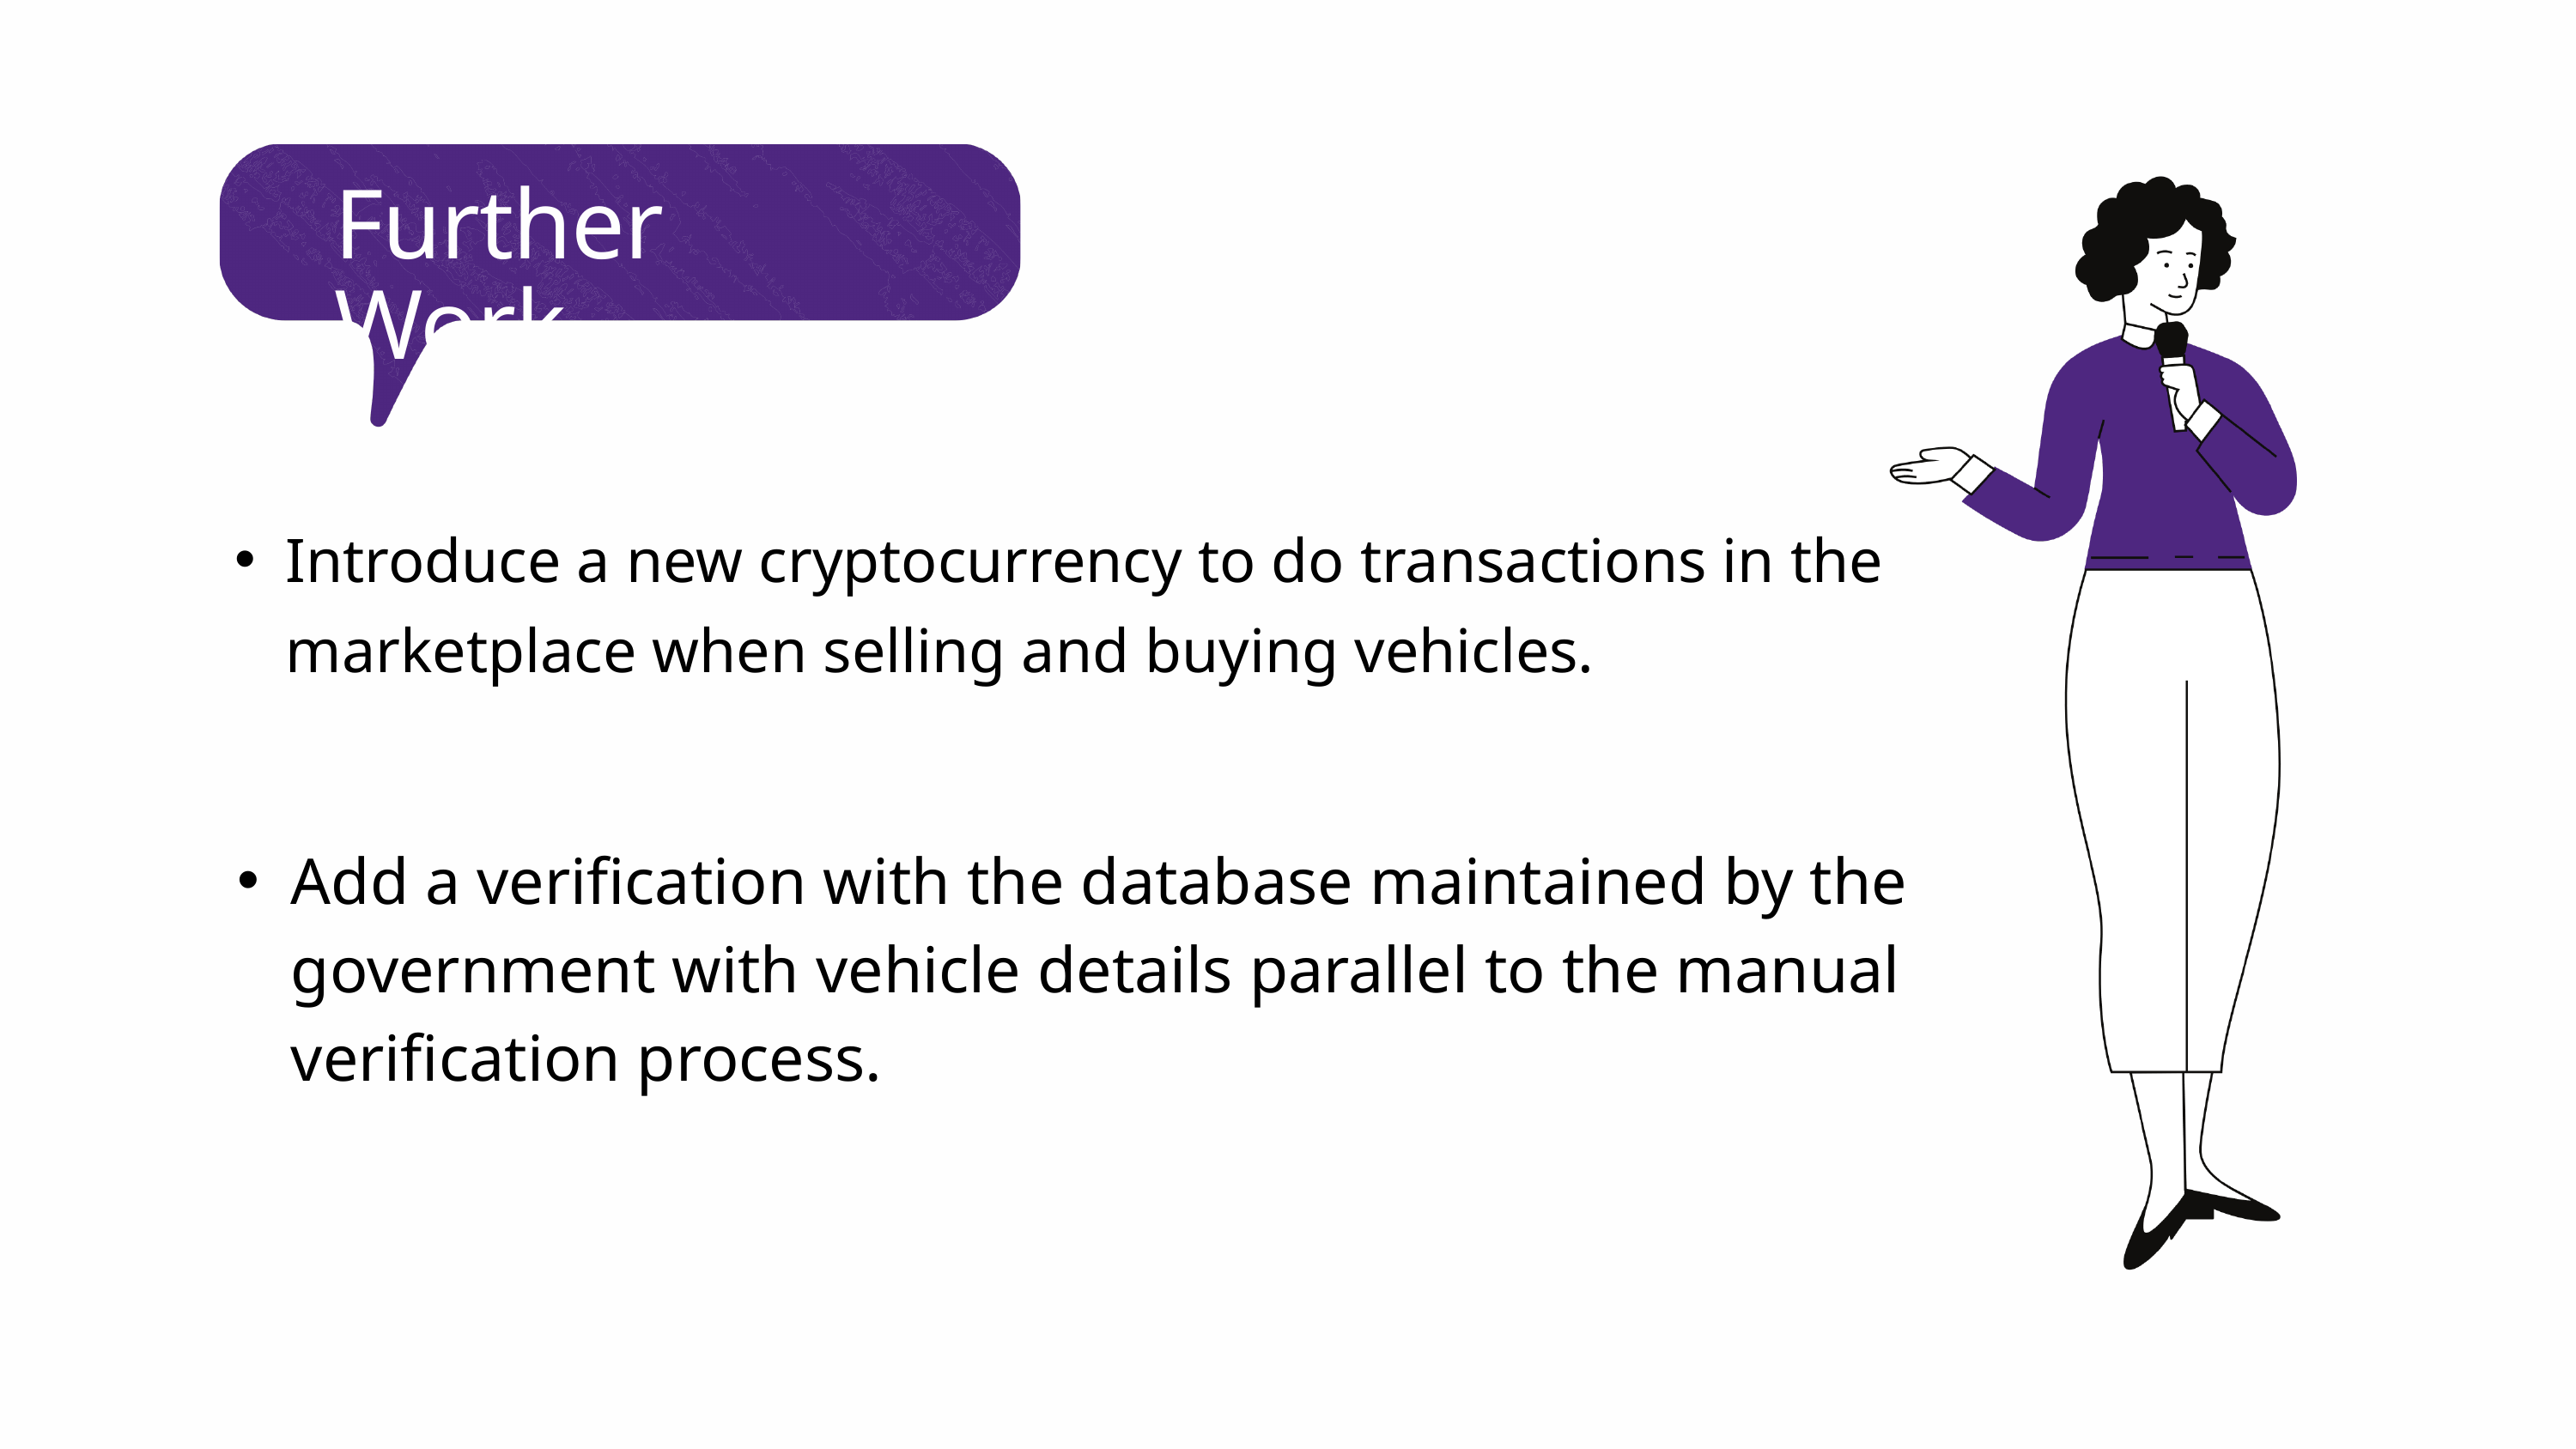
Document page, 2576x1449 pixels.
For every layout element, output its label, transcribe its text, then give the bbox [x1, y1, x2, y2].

picture [1885, 174, 2297, 1274]
text_box Add a verification with the database maintained by the government with vehicle details parallel to the manual verification process. [183, 828, 1972, 1325]
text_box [219, 144, 1021, 427]
text_box Introduce a new cryptocurrency to do transactions in the marketplace when selling and buying vehicles. [183, 504, 1880, 828]
